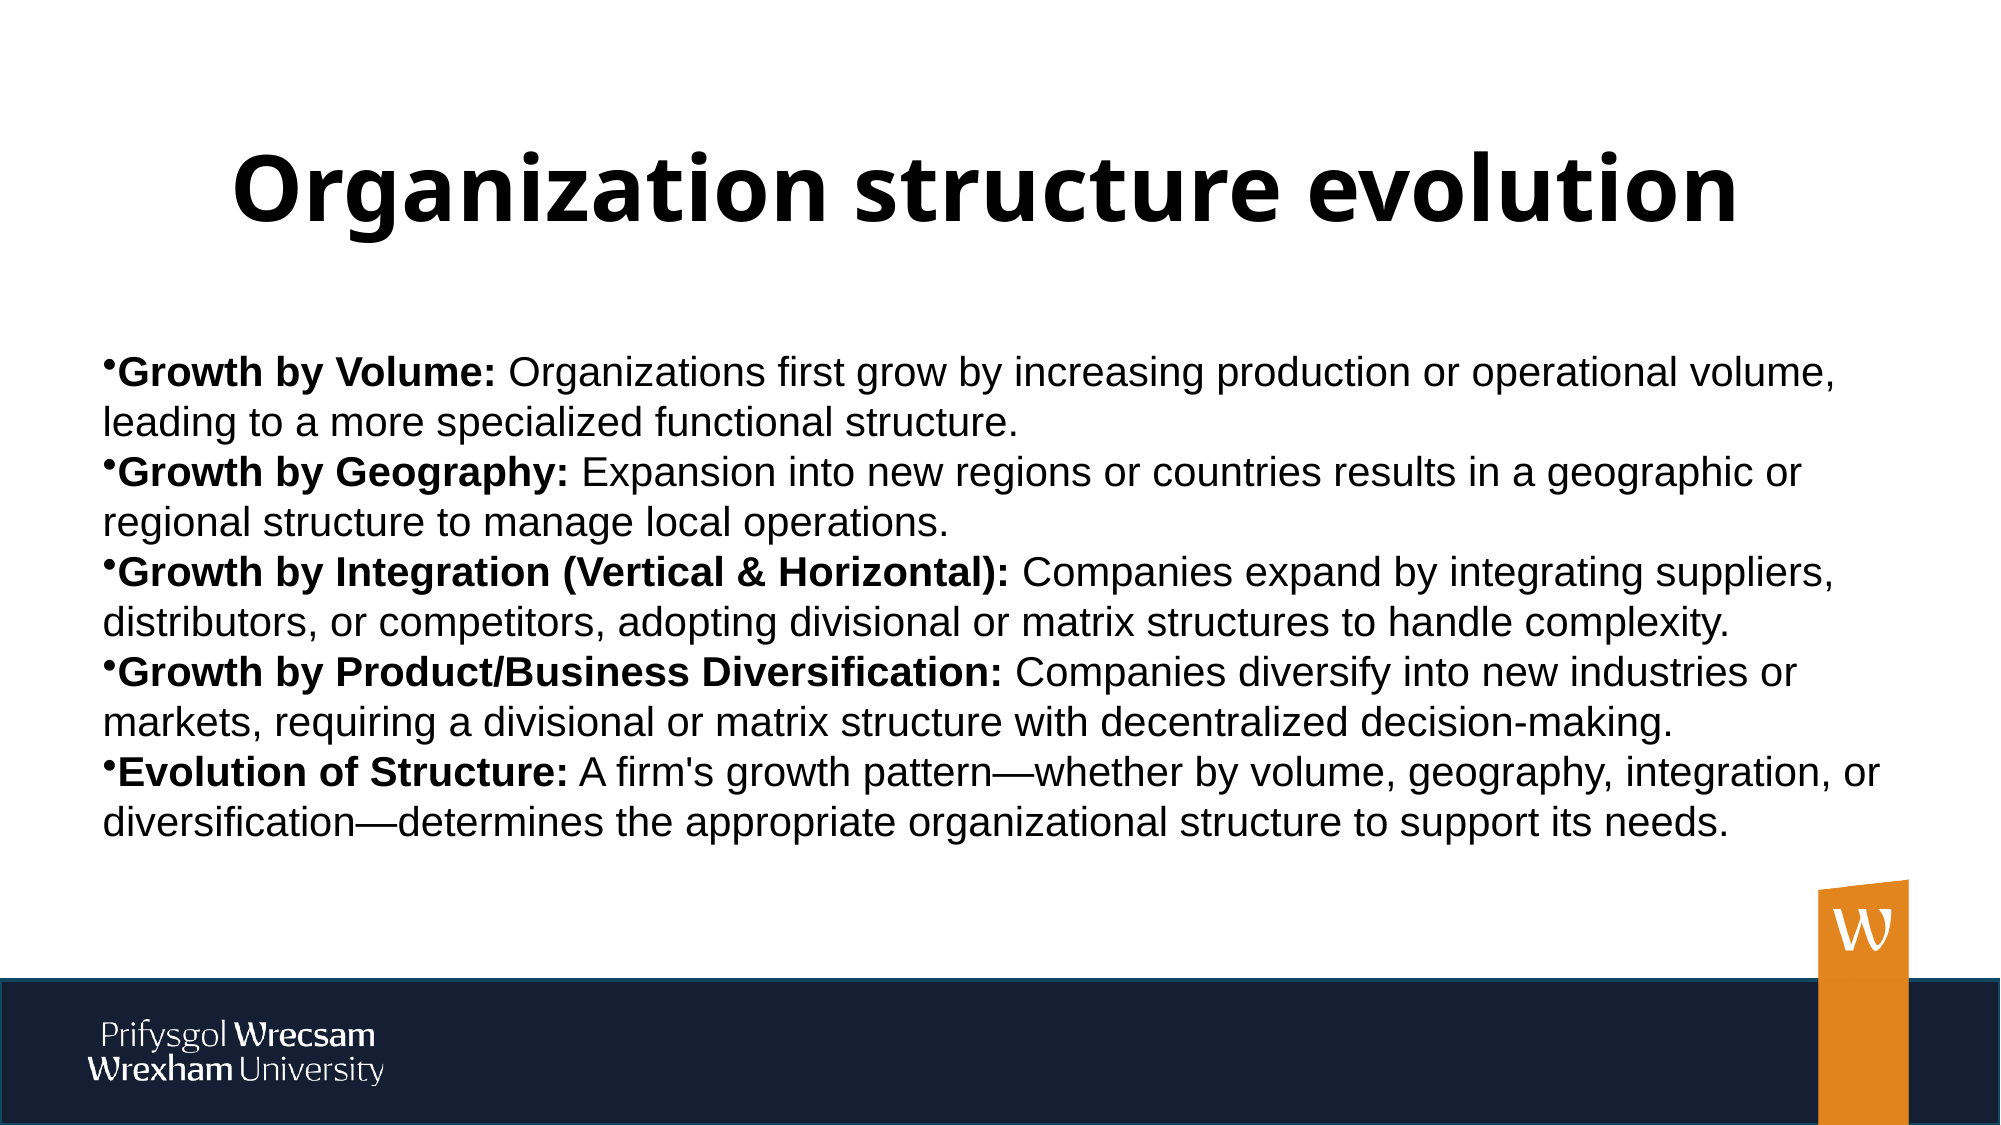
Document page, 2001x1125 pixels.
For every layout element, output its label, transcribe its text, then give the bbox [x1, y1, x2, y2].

text_box [0, 978, 1817, 1125]
title Organization structure evolution [145, 110, 1850, 249]
text_box [1909, 978, 2000, 1125]
picture [87, 1019, 384, 1086]
picture [1817, 879, 1909, 1125]
text_box [110, 10, 1836, 229]
subtitle Growth by Volume: Organizations first grow by increasing production or operational volume, leading to a more specialized functional structure. Growth by Geography: Expansion into new regions or countries results in a geographic or regional structure to manage local operations. Growth by Integration (Vertical & Horizontal): Companies expand by integrating suppliers, distributors, or competitors, adopting divisional or matrix structures to handle complexity. Growth by Product/Business Diversification: Companies diversify into new industries or markets, requiring a divisional or matrix structure with decentralized decision-making. Evolution of Structure: A firm's growth pattern—whether by volume, geography, integration, or diversification—determines the appropriate organizational structure to support its needs. [87, 261, 1926, 929]
